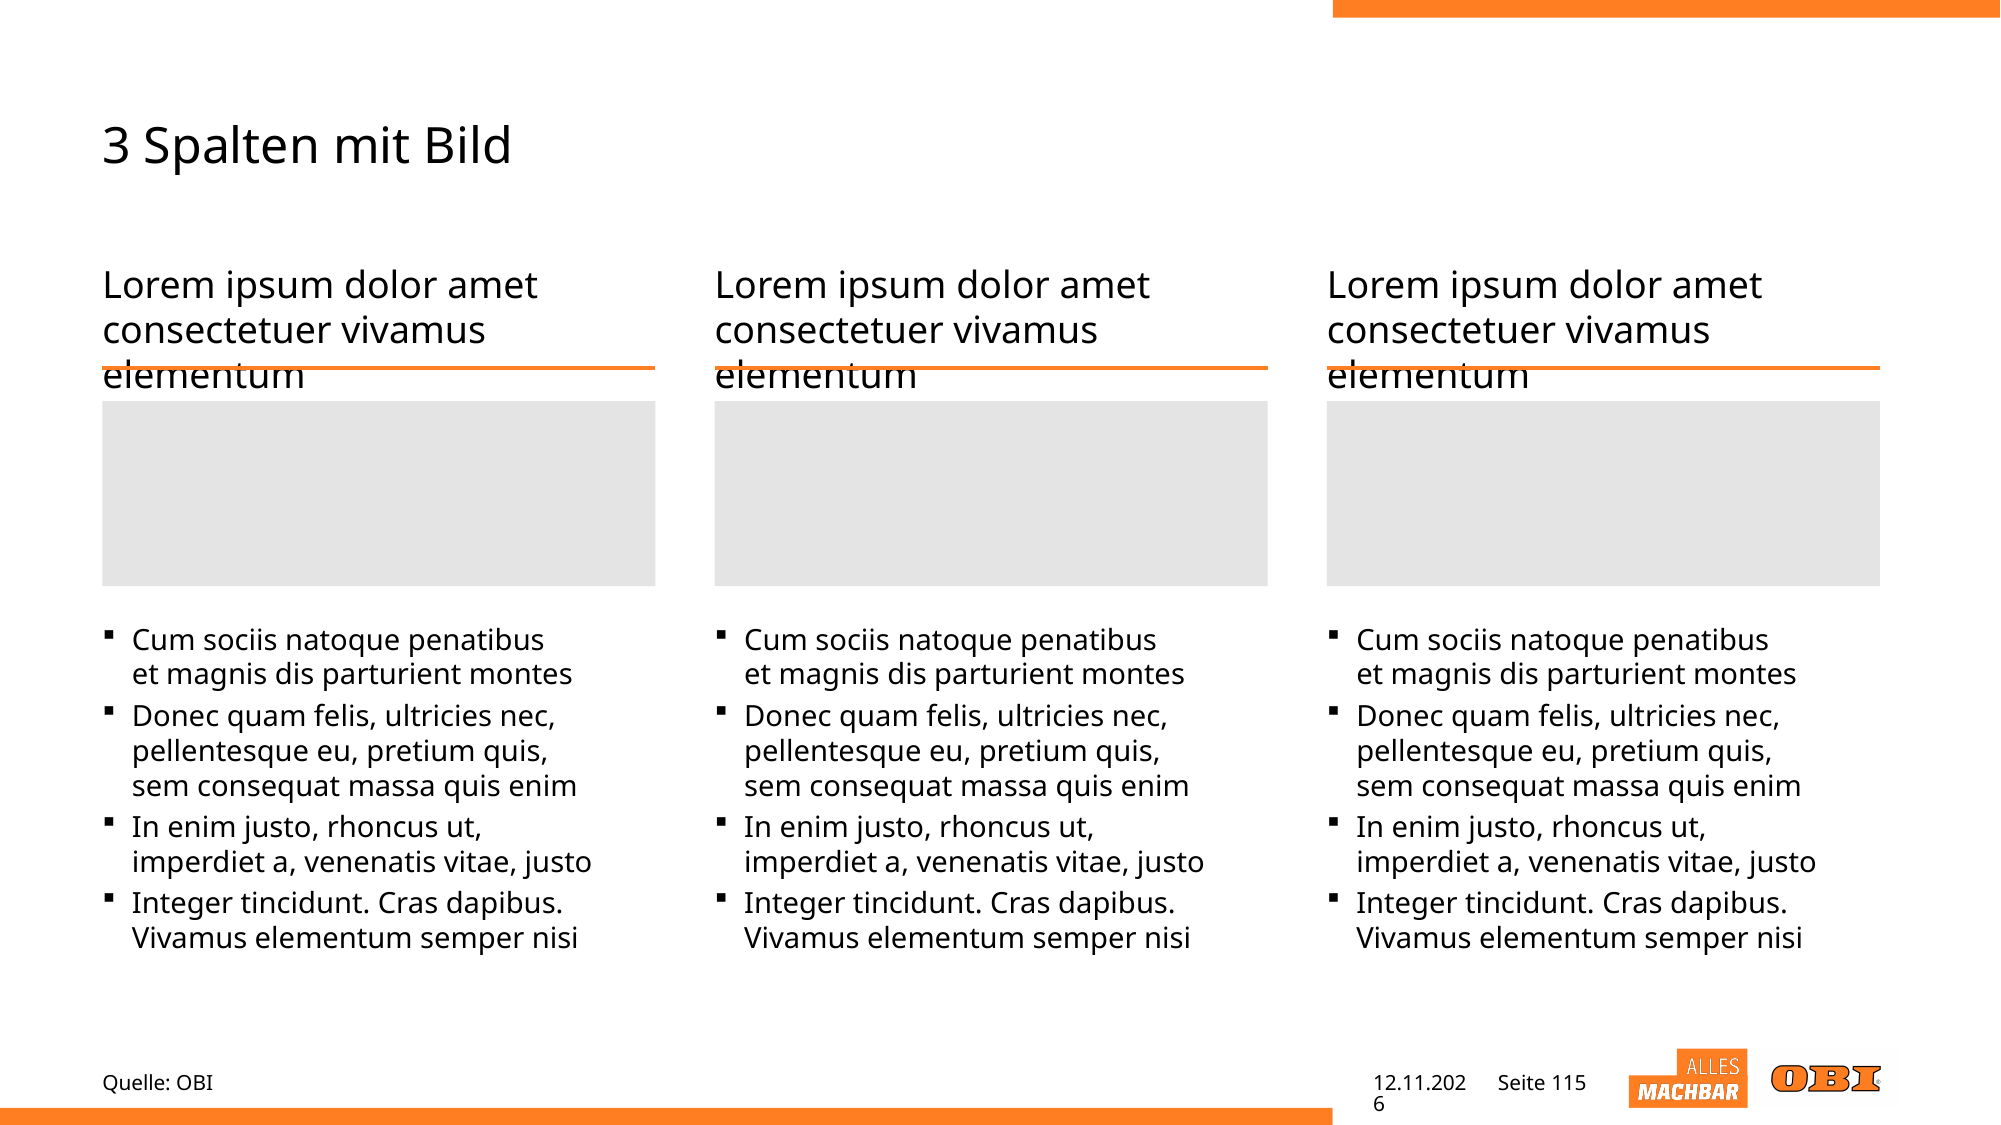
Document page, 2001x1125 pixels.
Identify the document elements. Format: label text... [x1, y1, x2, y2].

slide_number Seite 115 [1497, 1071, 1588, 1097]
picture [1638, 1058, 1739, 1100]
text_box Cum sociis natoque penatibus et magnis dis parturient montes Donec quam felis, ultricies nec, pellentesque eu, pretium quis, sem consequat massa quis enim In enim justo, rhoncus ut, imperdiet a, venenatis vitae, justo Integer tincidunt. Cras dapibus. Vivamus elementum semper nisi [102, 620, 656, 955]
text_box Cum sociis natoque penatibus et magnis dis parturient montes Donec quam felis, ultricies nec, pellentesque eu, pretium quis, sem consequat massa quis enim In enim justo, rhoncus ut, imperdiet a, venenatis vitae, justo Integer tincidunt. Cras dapibus. Vivamus elementum semper nisi [1326, 620, 1880, 955]
text_box [1326, 400, 1881, 587]
title 3 Spalten mit Bild [102, 112, 1880, 174]
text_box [714, 261, 1268, 368]
picture [1754, 1048, 1898, 1107]
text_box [1326, 261, 1880, 368]
text_box [714, 400, 1269, 587]
footer Quelle: OBI [102, 1071, 1271, 1097]
text_box [101, 400, 656, 587]
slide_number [1373, 1071, 1475, 1097]
text_box Cum sociis natoque penatibus et magnis dis parturient montes Donec quam felis, ultricies nec, pellentesque eu, pretium quis, sem consequat massa quis enim In enim justo, rhoncus ut, imperdiet a, venenatis vitae, justo Integer tincidunt. Cras dapibus. Vivamus elementum semper nisi [714, 620, 1268, 955]
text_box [102, 261, 656, 368]
